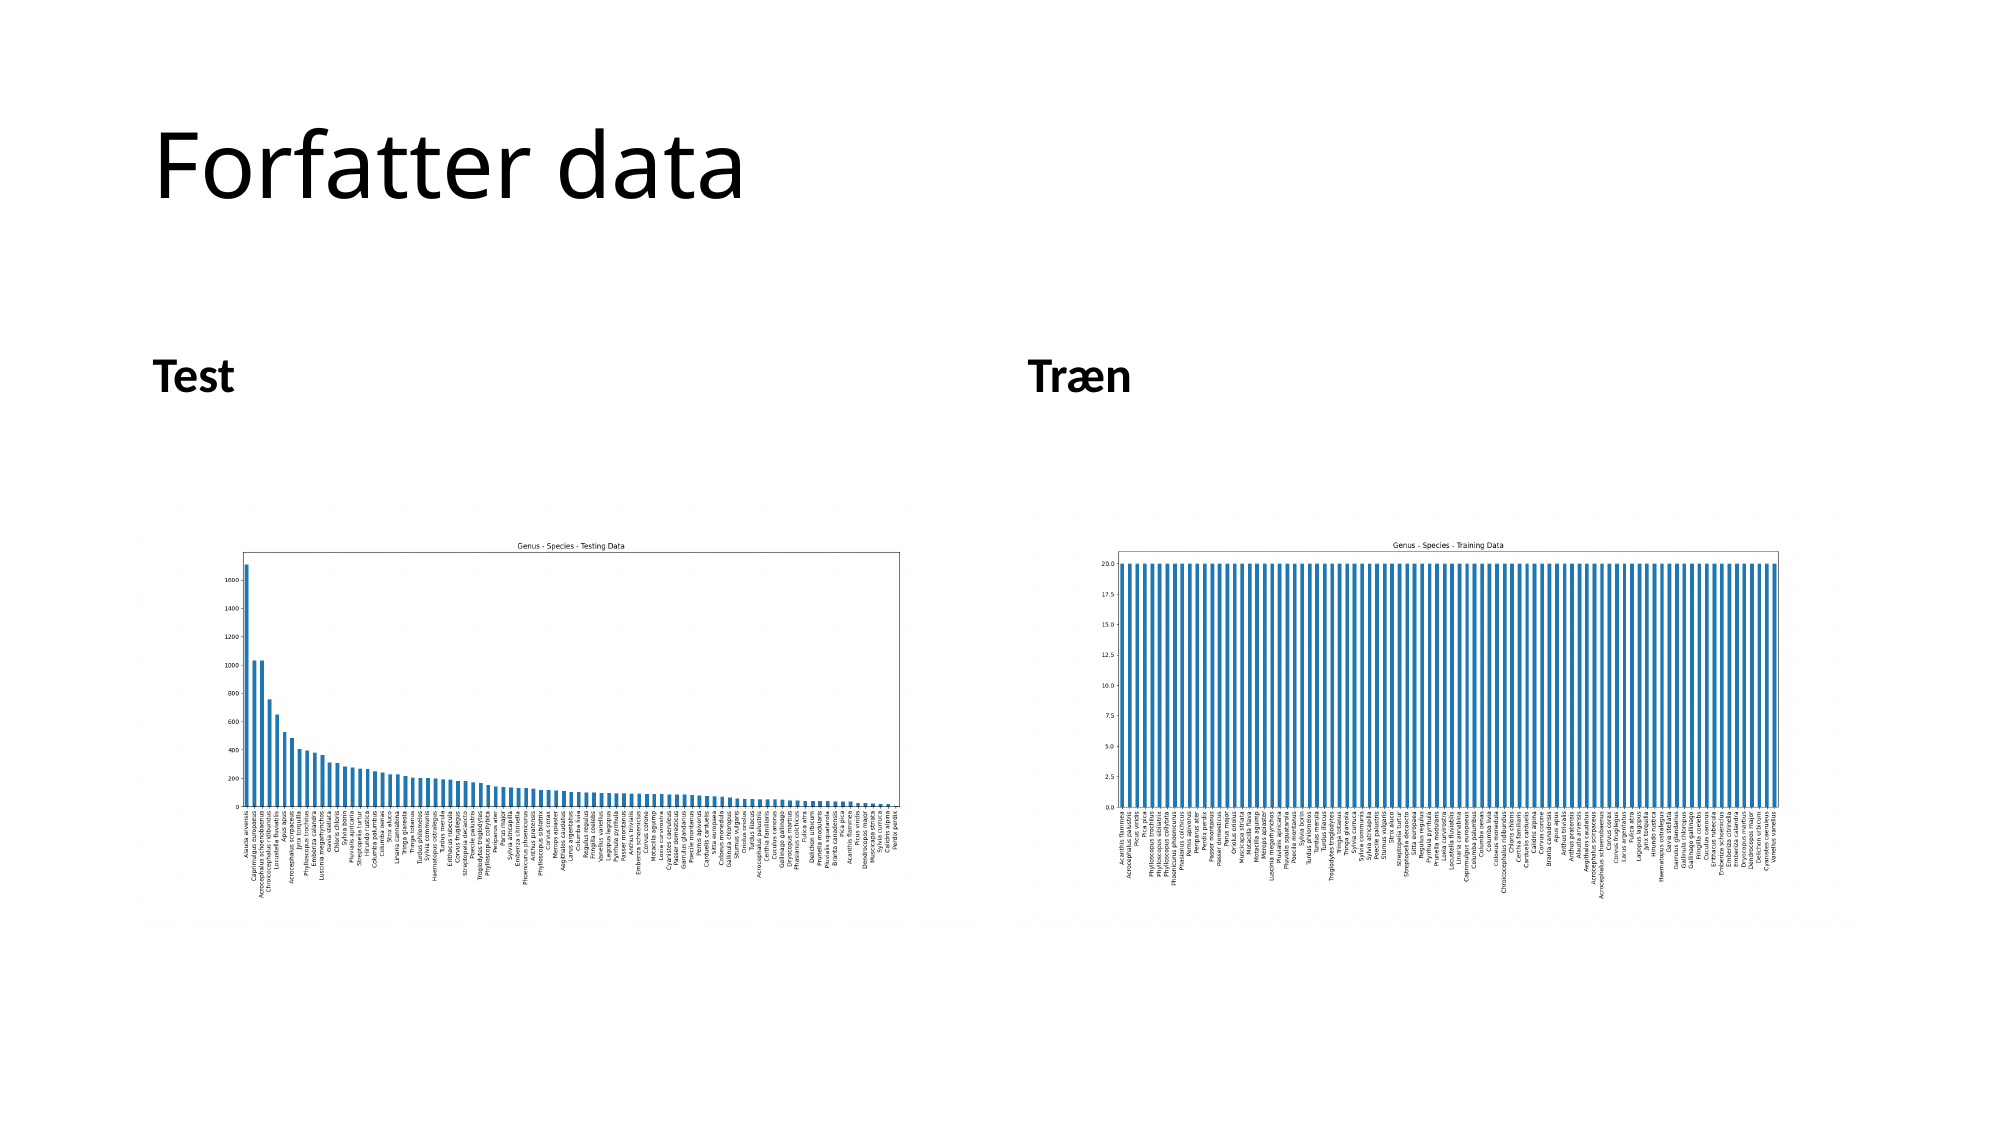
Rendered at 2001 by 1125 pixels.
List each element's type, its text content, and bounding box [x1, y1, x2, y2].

list Test [137, 275, 984, 411]
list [137, 501, 984, 925]
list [1012, 500, 1863, 926]
title Forfatter data [137, 59, 1863, 278]
list Træn [1012, 275, 1863, 411]
